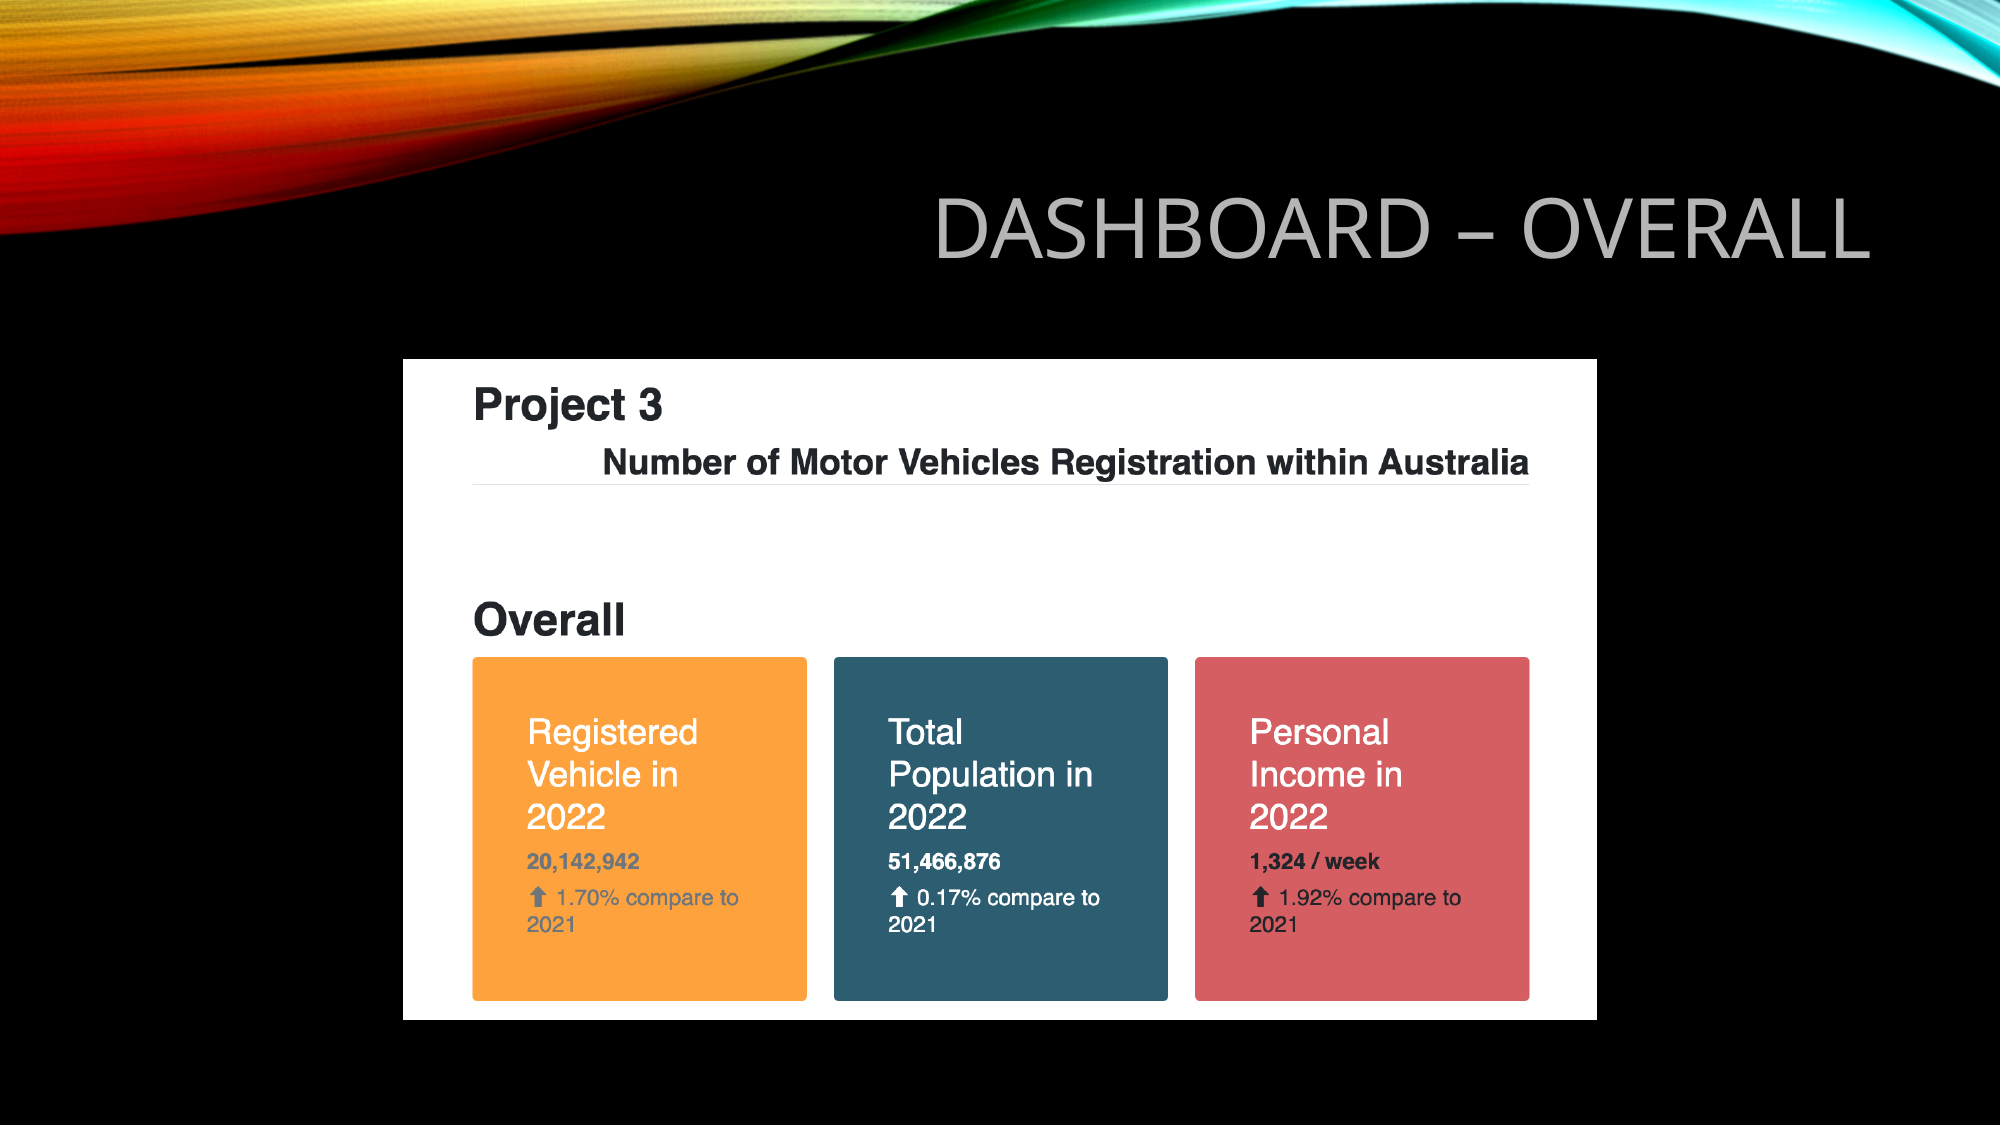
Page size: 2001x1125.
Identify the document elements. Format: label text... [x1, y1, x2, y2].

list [403, 359, 1597, 1021]
picture [0, 0, 2000, 237]
title Dashboard – Overall [474, 125, 1888, 338]
